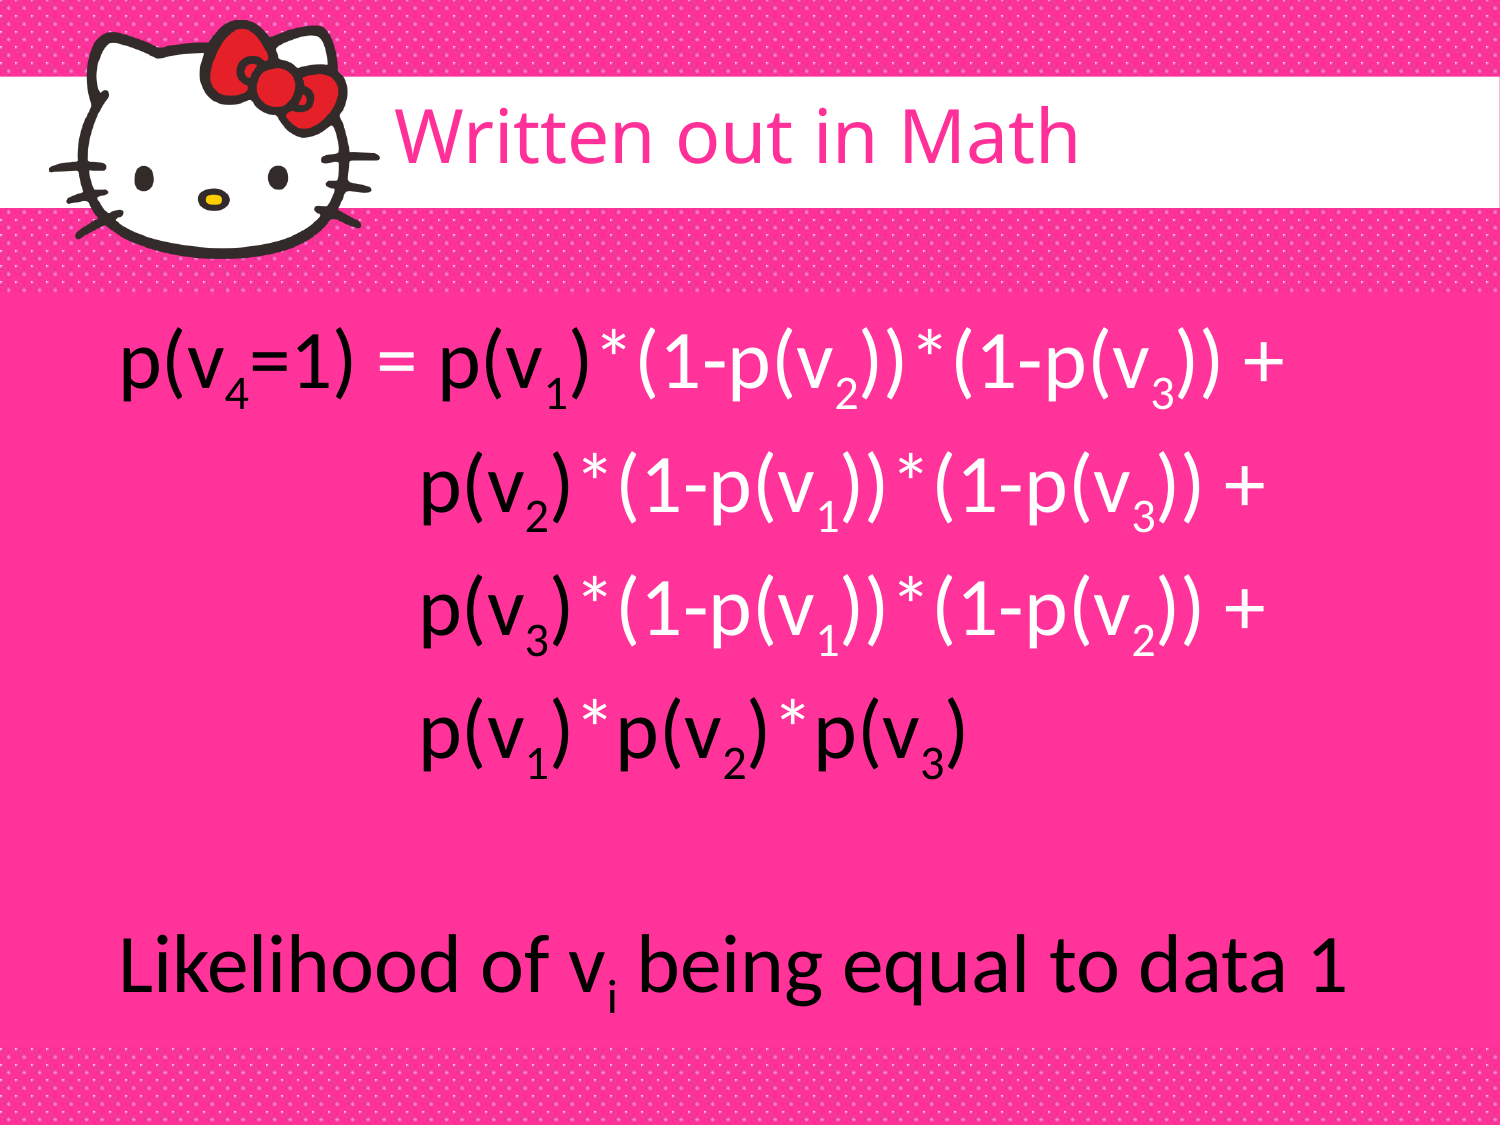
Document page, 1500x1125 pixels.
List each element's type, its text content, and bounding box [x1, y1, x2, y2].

title Written out in Math [379, 87, 1482, 191]
picture [0, 0, 1500, 293]
picture [0, 1046, 1500, 1125]
list p(v4=1) = p(v1)*(1-p(v2))*(1-p(v3)) + p(v2)*(1-p(v1))*(1-p(v3)) + p(v3)*(1-p(v1))*(1-p(v2)) + p(v1)*p(v2)*p(v3) Likelihood of vi being equal to data 1 [103, 299, 1397, 1014]
